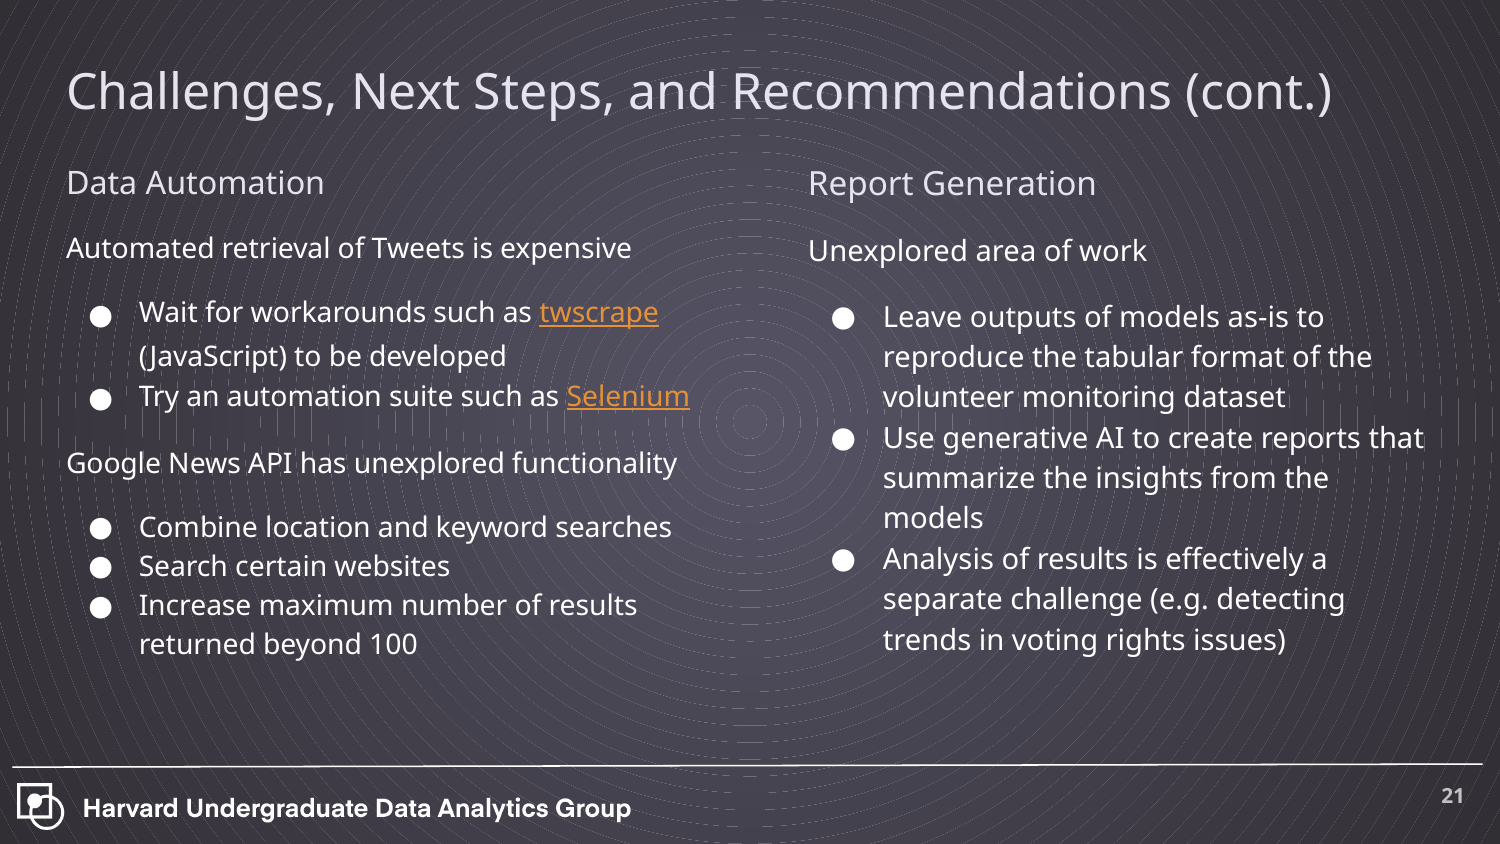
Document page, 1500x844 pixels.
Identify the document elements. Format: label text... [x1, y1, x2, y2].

title Challenges, Next Steps, and Recommendations (cont.) [51, 42, 1449, 137]
list Report Generation Unexplored area of work Leave outputs of models as-is to reproduce the tabular format of the volunteer monitoring dataset Use generative AI to create reports that summarize the insights from the models Analysis of results is effectively a separate challenge (e.g. detecting trends in voting rights issues) [792, 141, 1449, 703]
picture [17, 783, 635, 830]
slide_number ‹#› [1389, 764, 1480, 830]
list Data Automation Automated retrieval of Tweets is expensive Wait for workarounds such as twscrape (JavaScript) to be developed Try an automation suite such as Selenium Google News API has unexplored functionality Combine location and keyword searches Search certain websites Increase maximum number of results returned beyond 100 [51, 141, 708, 703]
